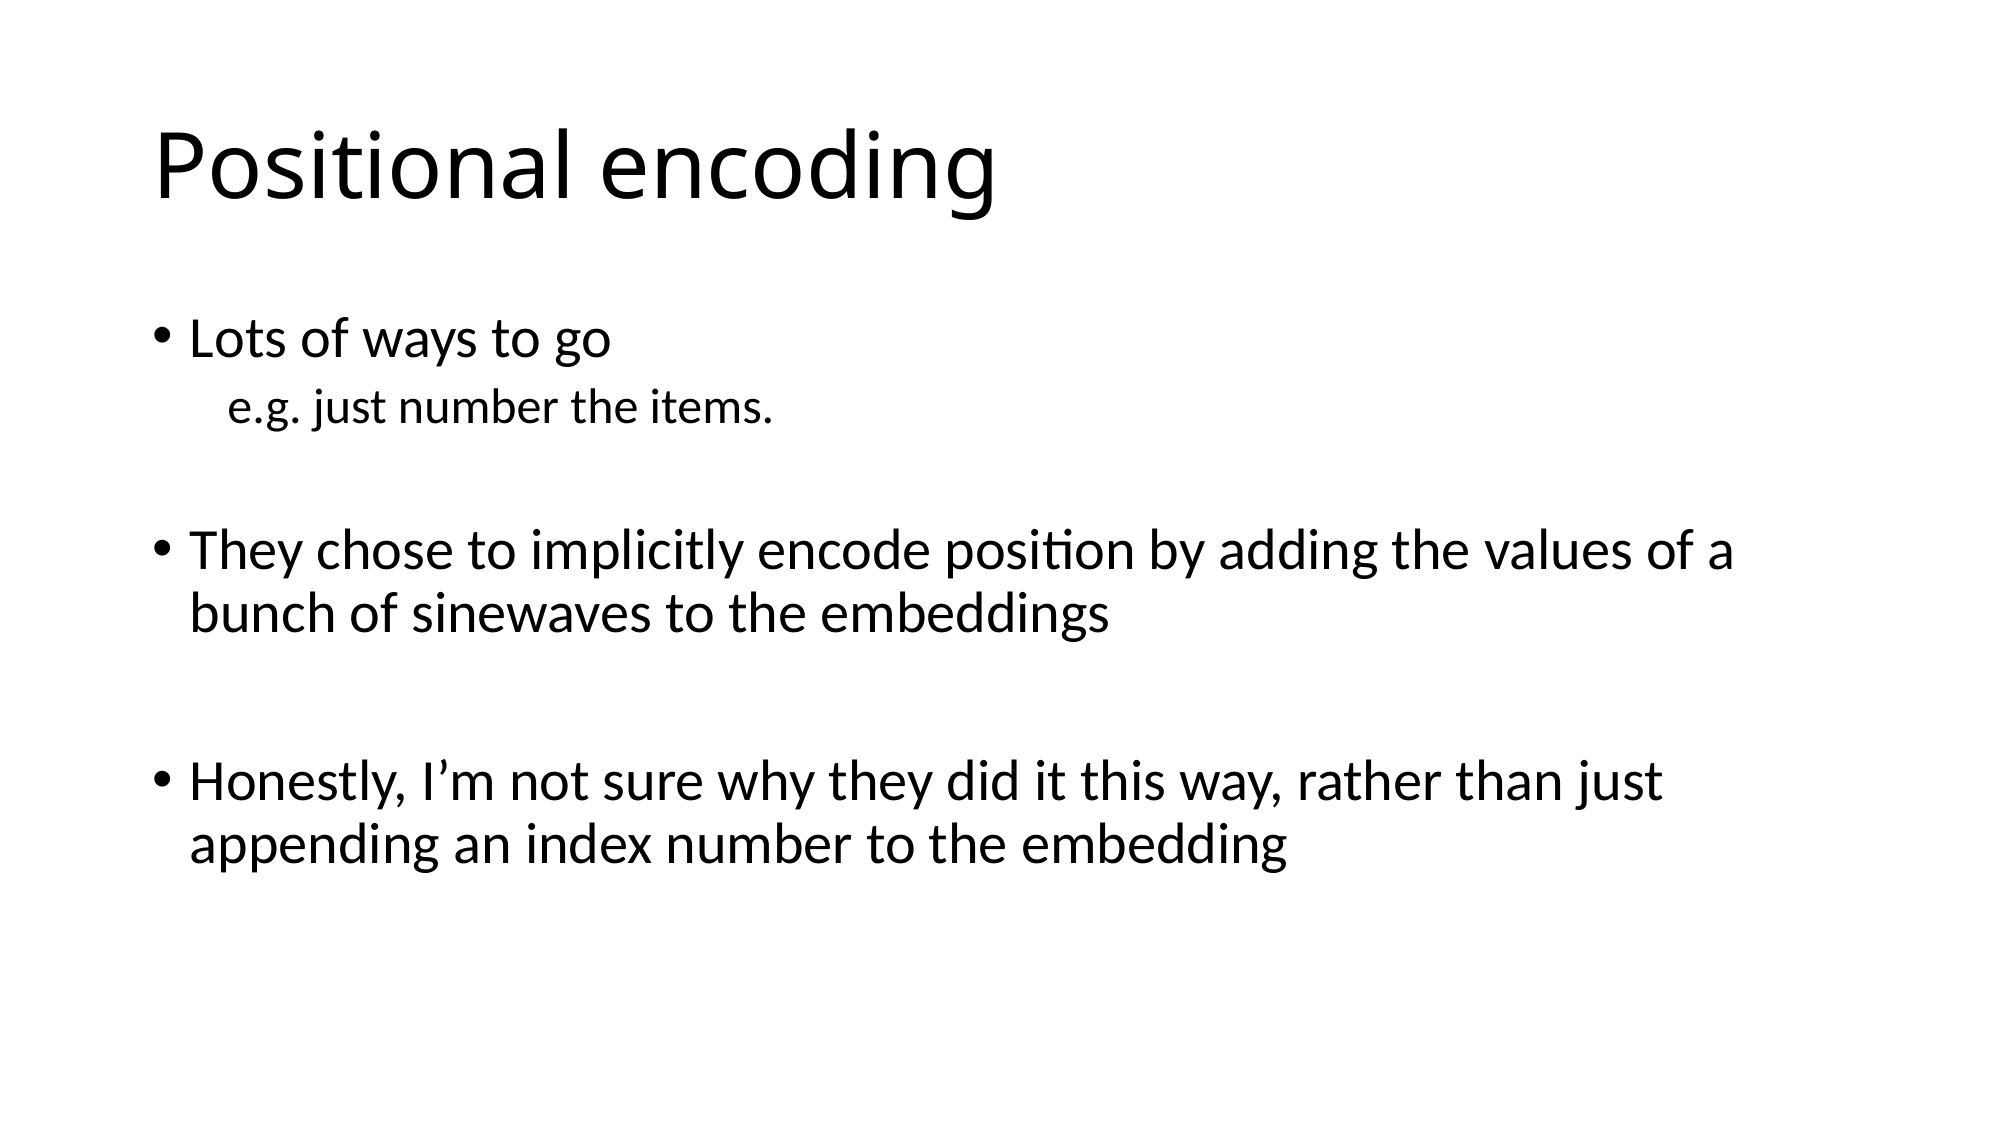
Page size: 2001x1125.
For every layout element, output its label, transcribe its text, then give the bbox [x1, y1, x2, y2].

title Positional encoding [137, 59, 1863, 278]
list Lots of ways to go e.g. just number the items. They chose to implicitly encode position by adding the values of a bunch of sinewaves to the embeddings Honestly, I’m not sure why they did it this way, rather than just appending an index number to the embedding [137, 299, 1893, 1014]
